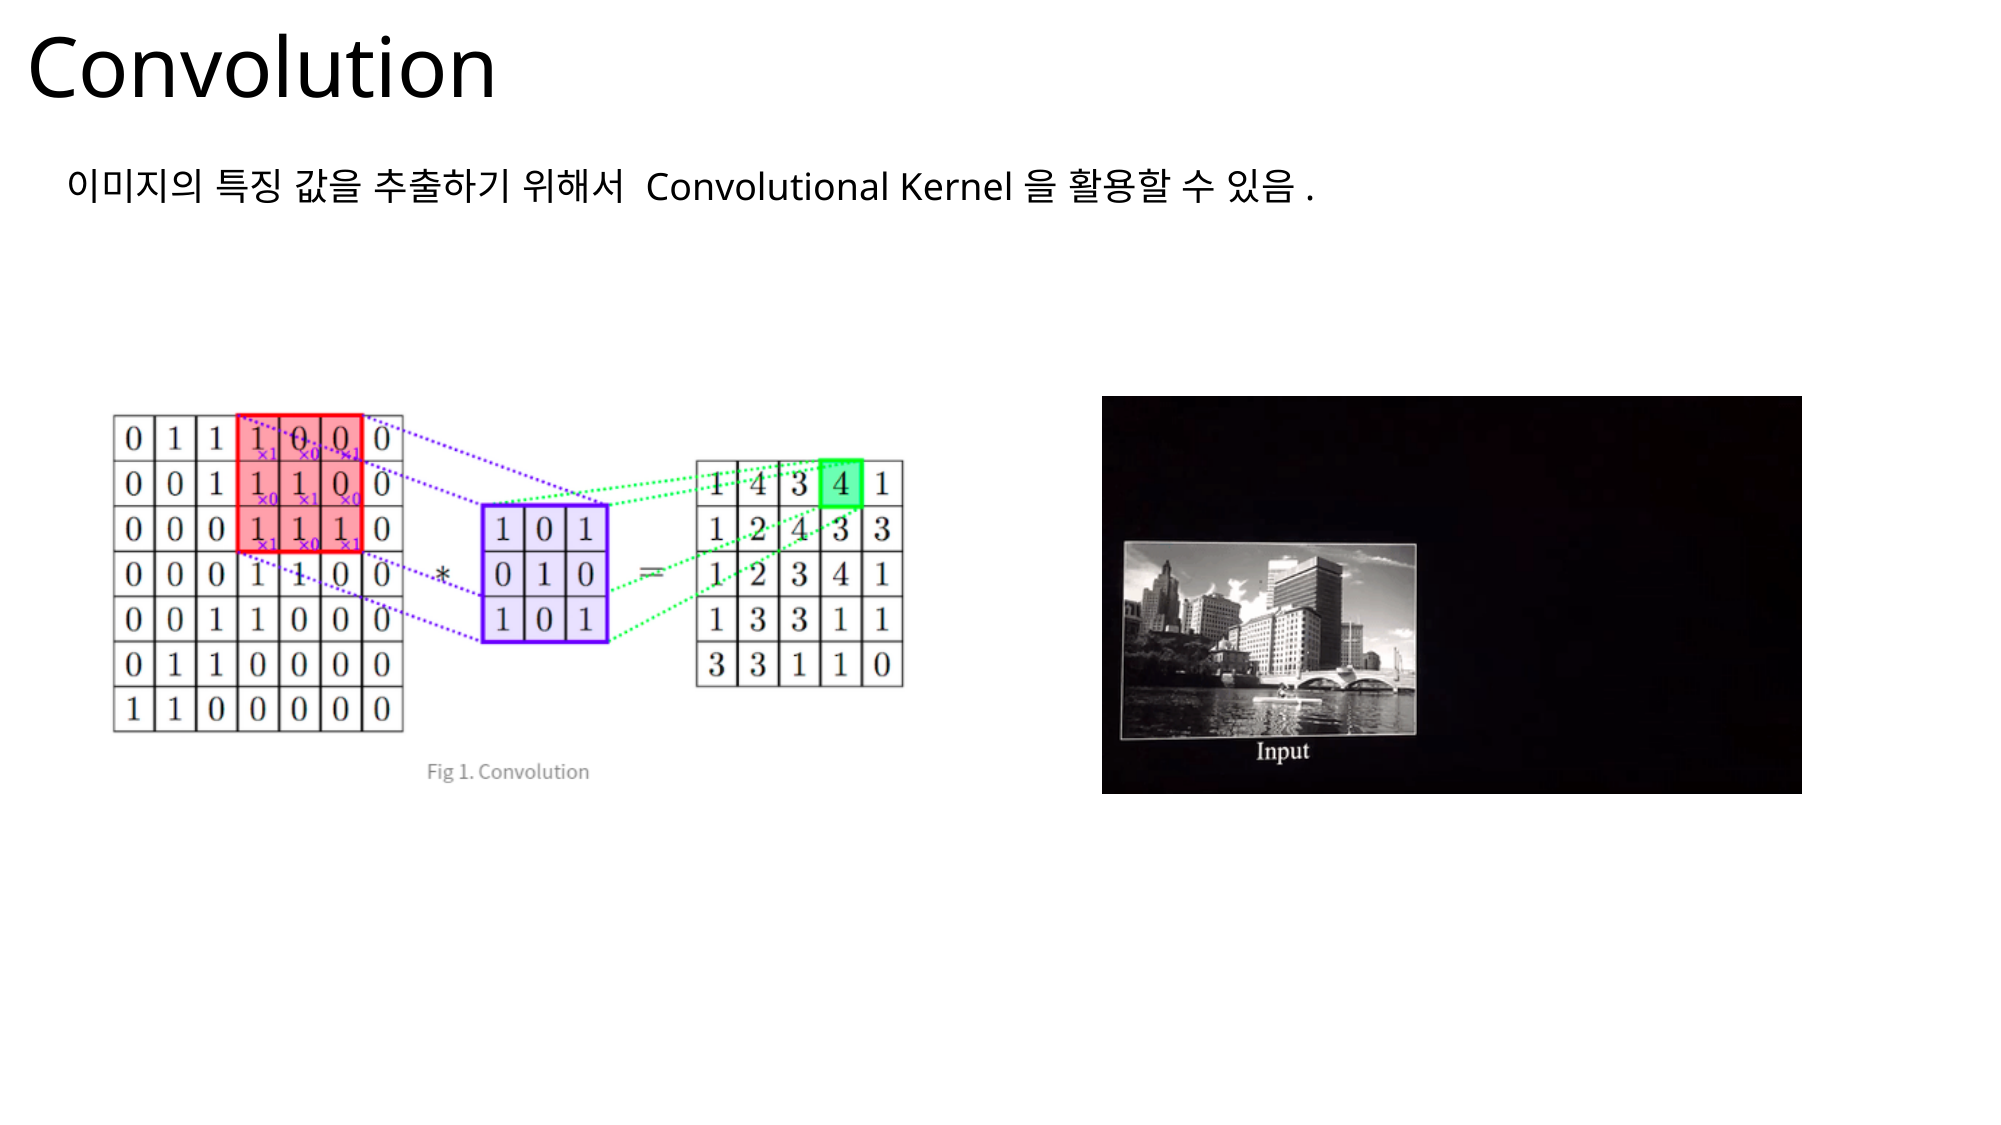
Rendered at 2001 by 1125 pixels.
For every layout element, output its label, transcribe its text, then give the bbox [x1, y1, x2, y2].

text_box 이미지의 특징 값을 추출하기 위해서 Convolutional Kernel을 활용할 수 있음. [51, 93, 1817, 283]
text_box Convolution [11, 12, 1103, 129]
picture [1102, 396, 1802, 794]
picture [70, 396, 945, 802]
